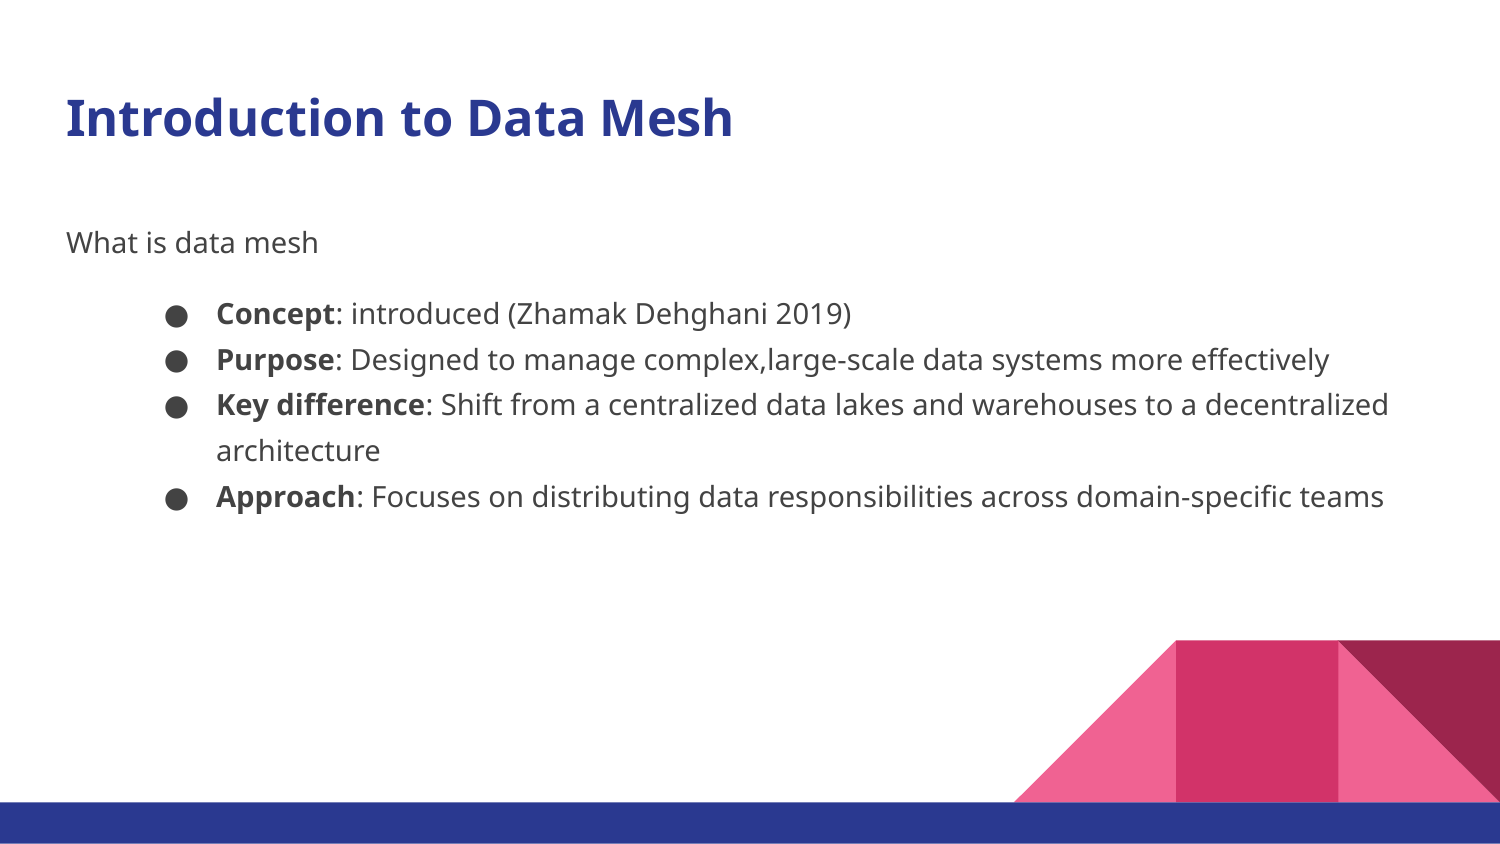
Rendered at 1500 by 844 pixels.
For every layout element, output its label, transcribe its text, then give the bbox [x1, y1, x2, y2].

list What is data mesh Concept: introduced (Zhamak Dehghani 2019) Purpose: Designed to manage complex,large-scale data systems more effectively Key difference: Shift from a centralized data lakes and warehouses to a decentralized architecture Approach: Focuses on distributing data responsibilities across domain-specific teams [51, 201, 1449, 750]
title Introduction to Data Mesh [51, 67, 1449, 167]
